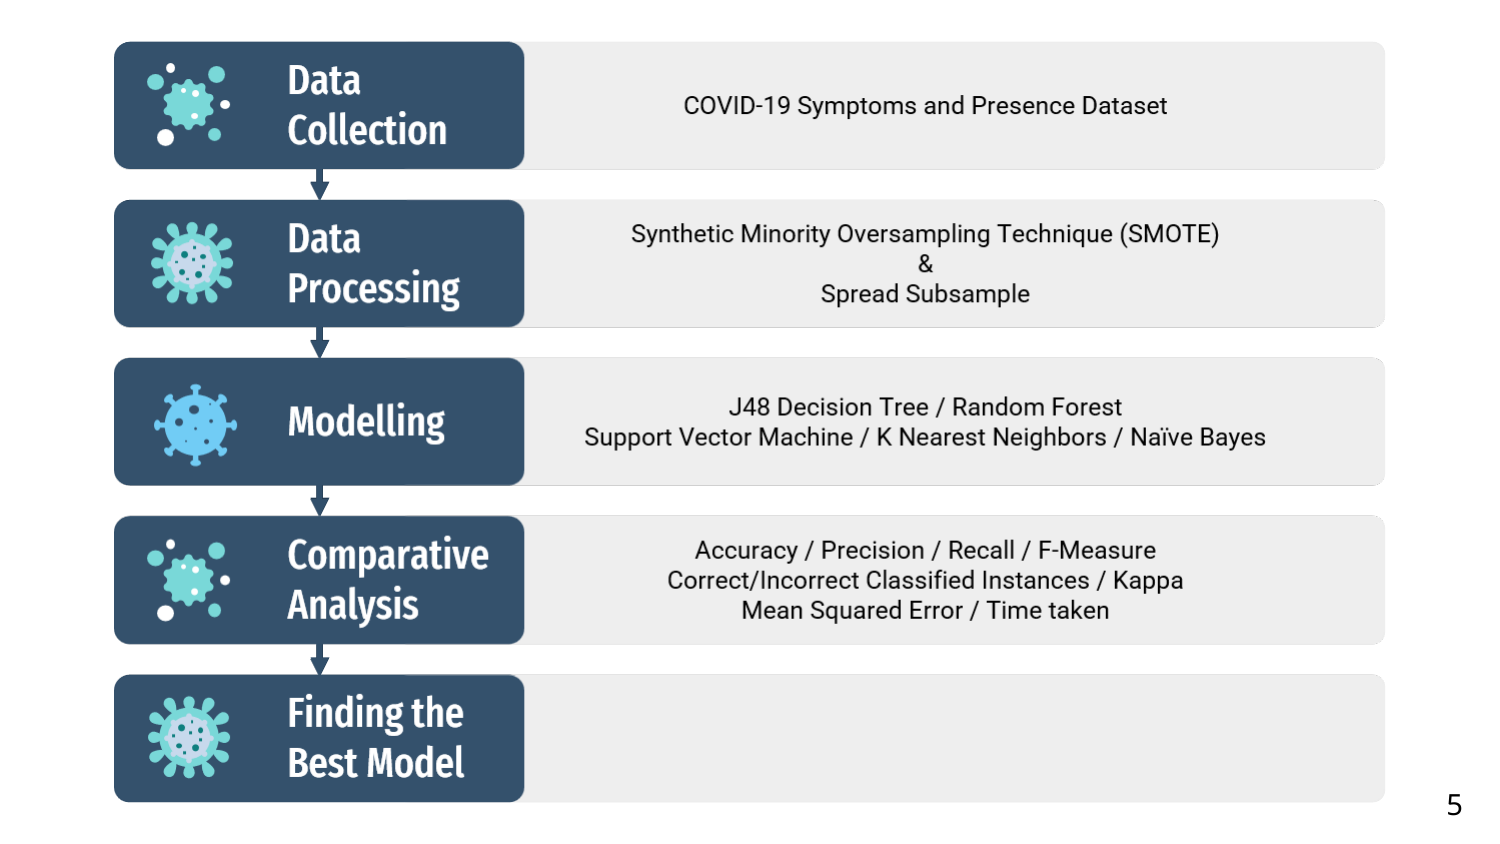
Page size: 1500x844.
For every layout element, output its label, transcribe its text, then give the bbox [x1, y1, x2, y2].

text_box 5 [1409, 779, 1500, 844]
picture [114, 41, 1386, 814]
